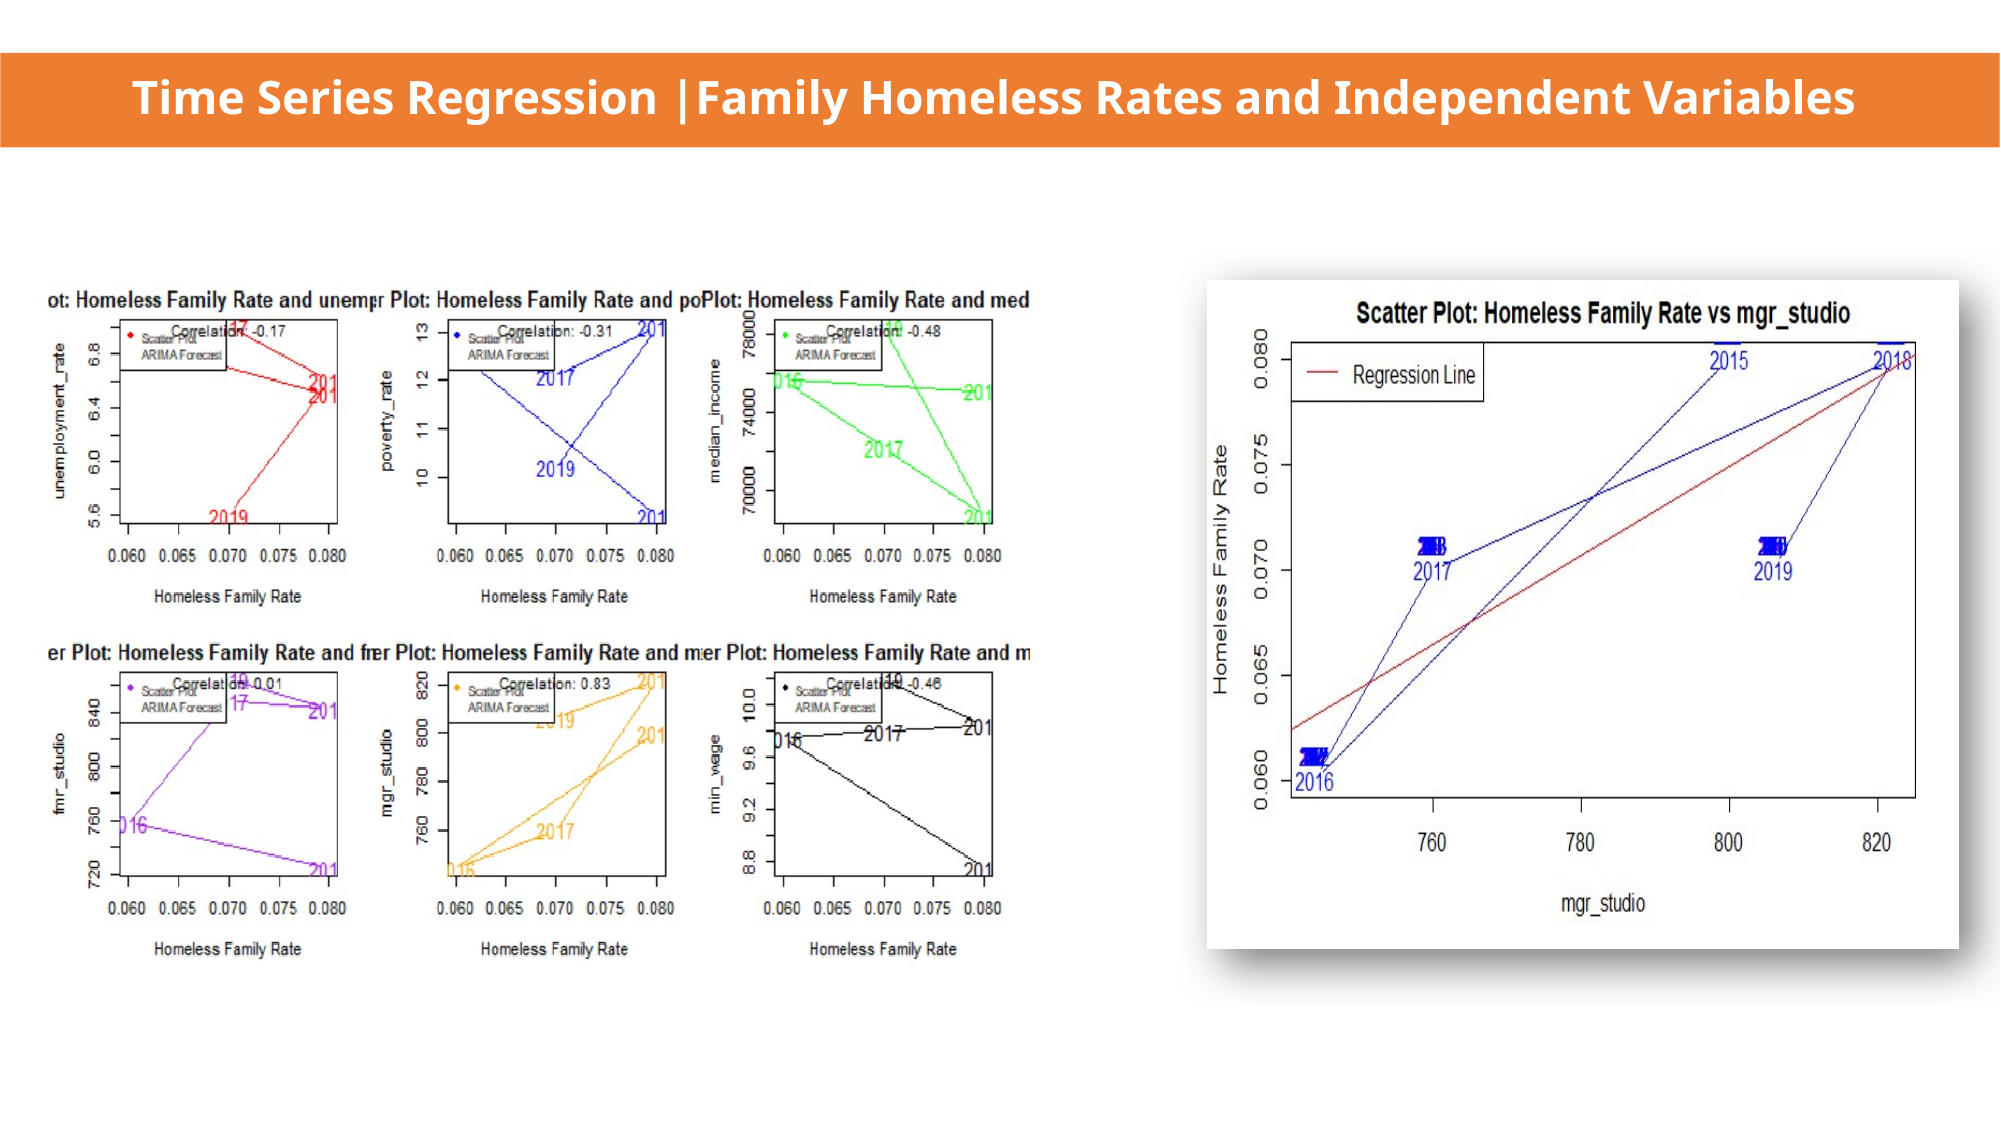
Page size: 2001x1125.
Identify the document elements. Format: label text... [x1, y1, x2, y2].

title Time Series Regression |Family Homeless Rates and Independent Variables [0, 52, 2000, 148]
picture [33, 280, 1160, 982]
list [1206, 280, 1959, 950]
